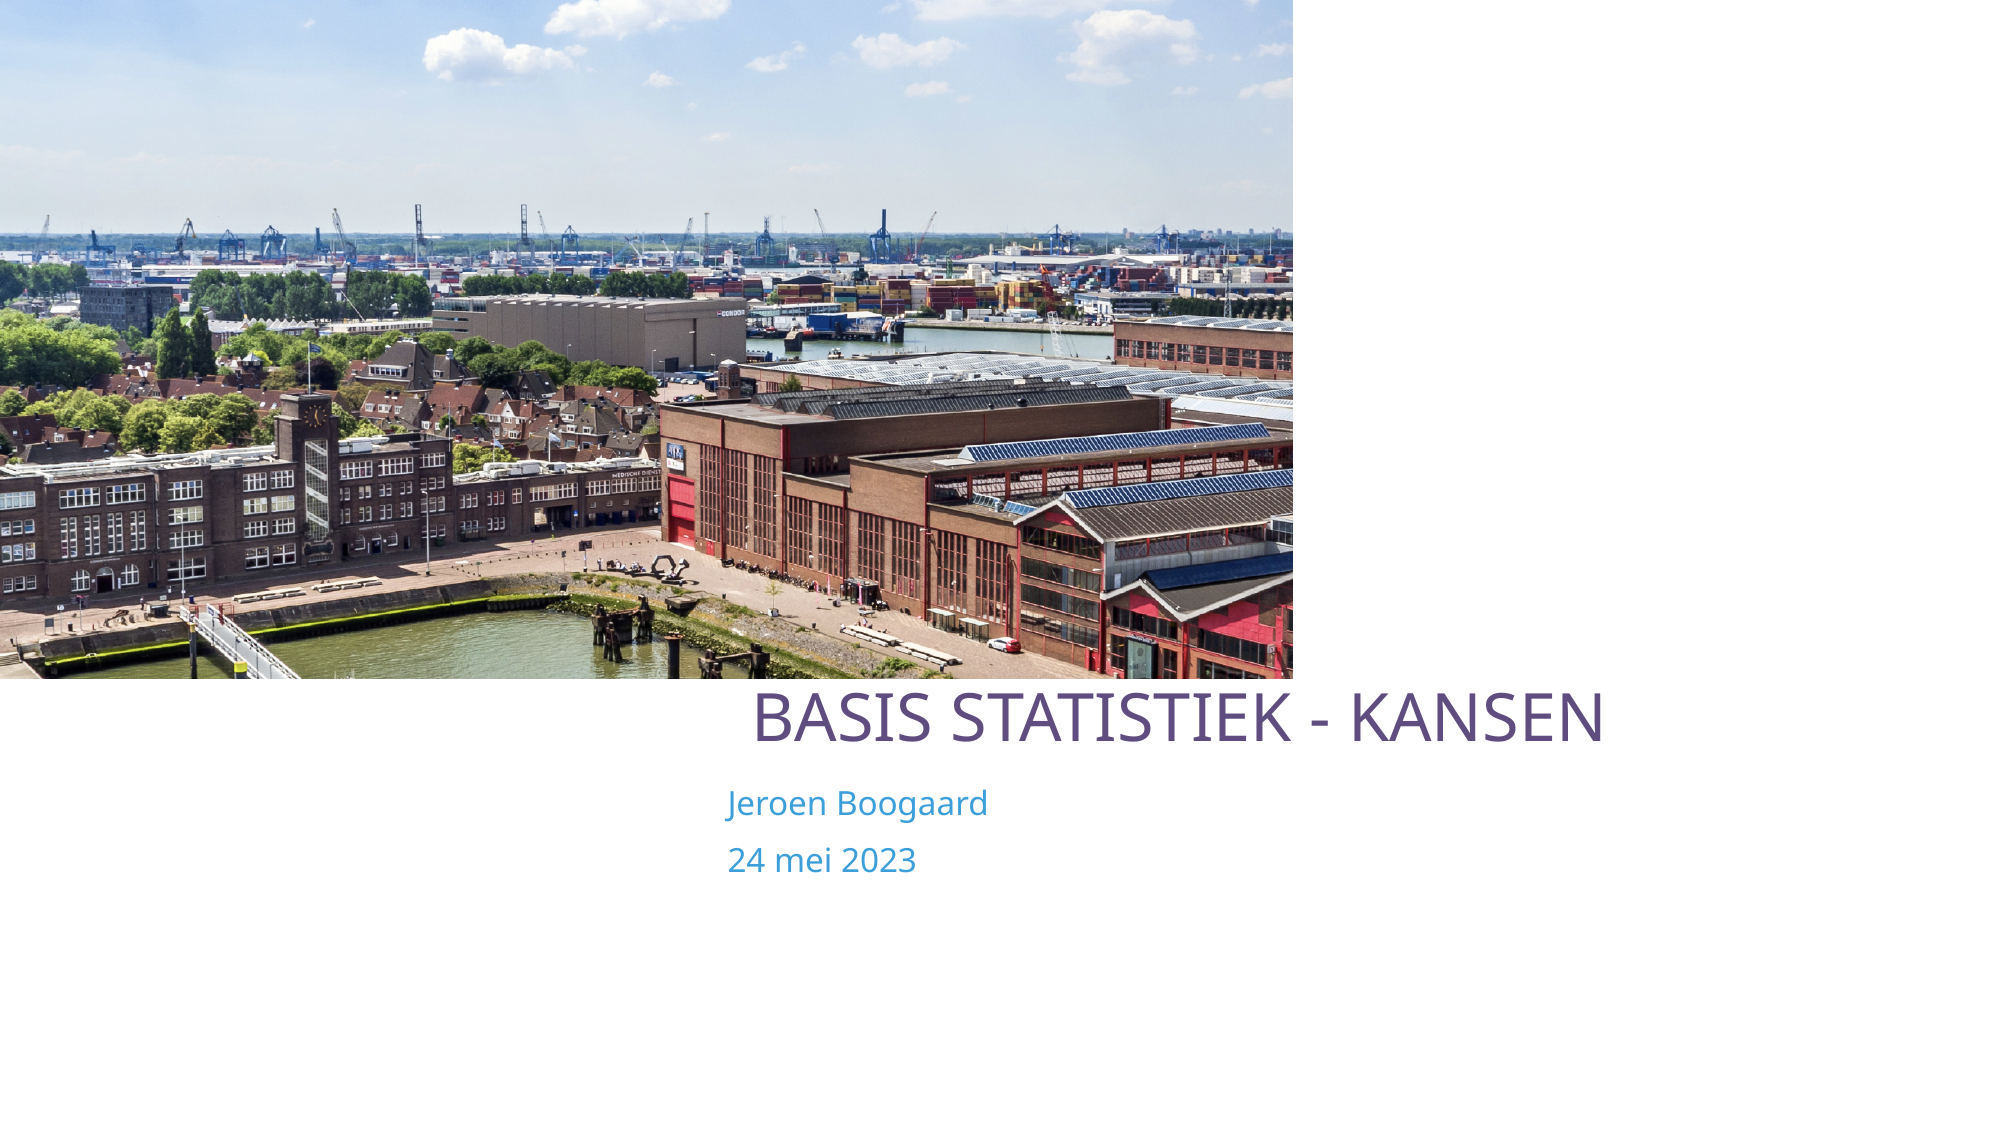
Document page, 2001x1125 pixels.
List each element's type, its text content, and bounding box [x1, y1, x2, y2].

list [0, 0, 1293, 679]
title Basis Statistiek - Kansen [640, 567, 1719, 763]
subtitle Jeroen Boogaard 24 mei 2023 [712, 779, 1647, 1086]
